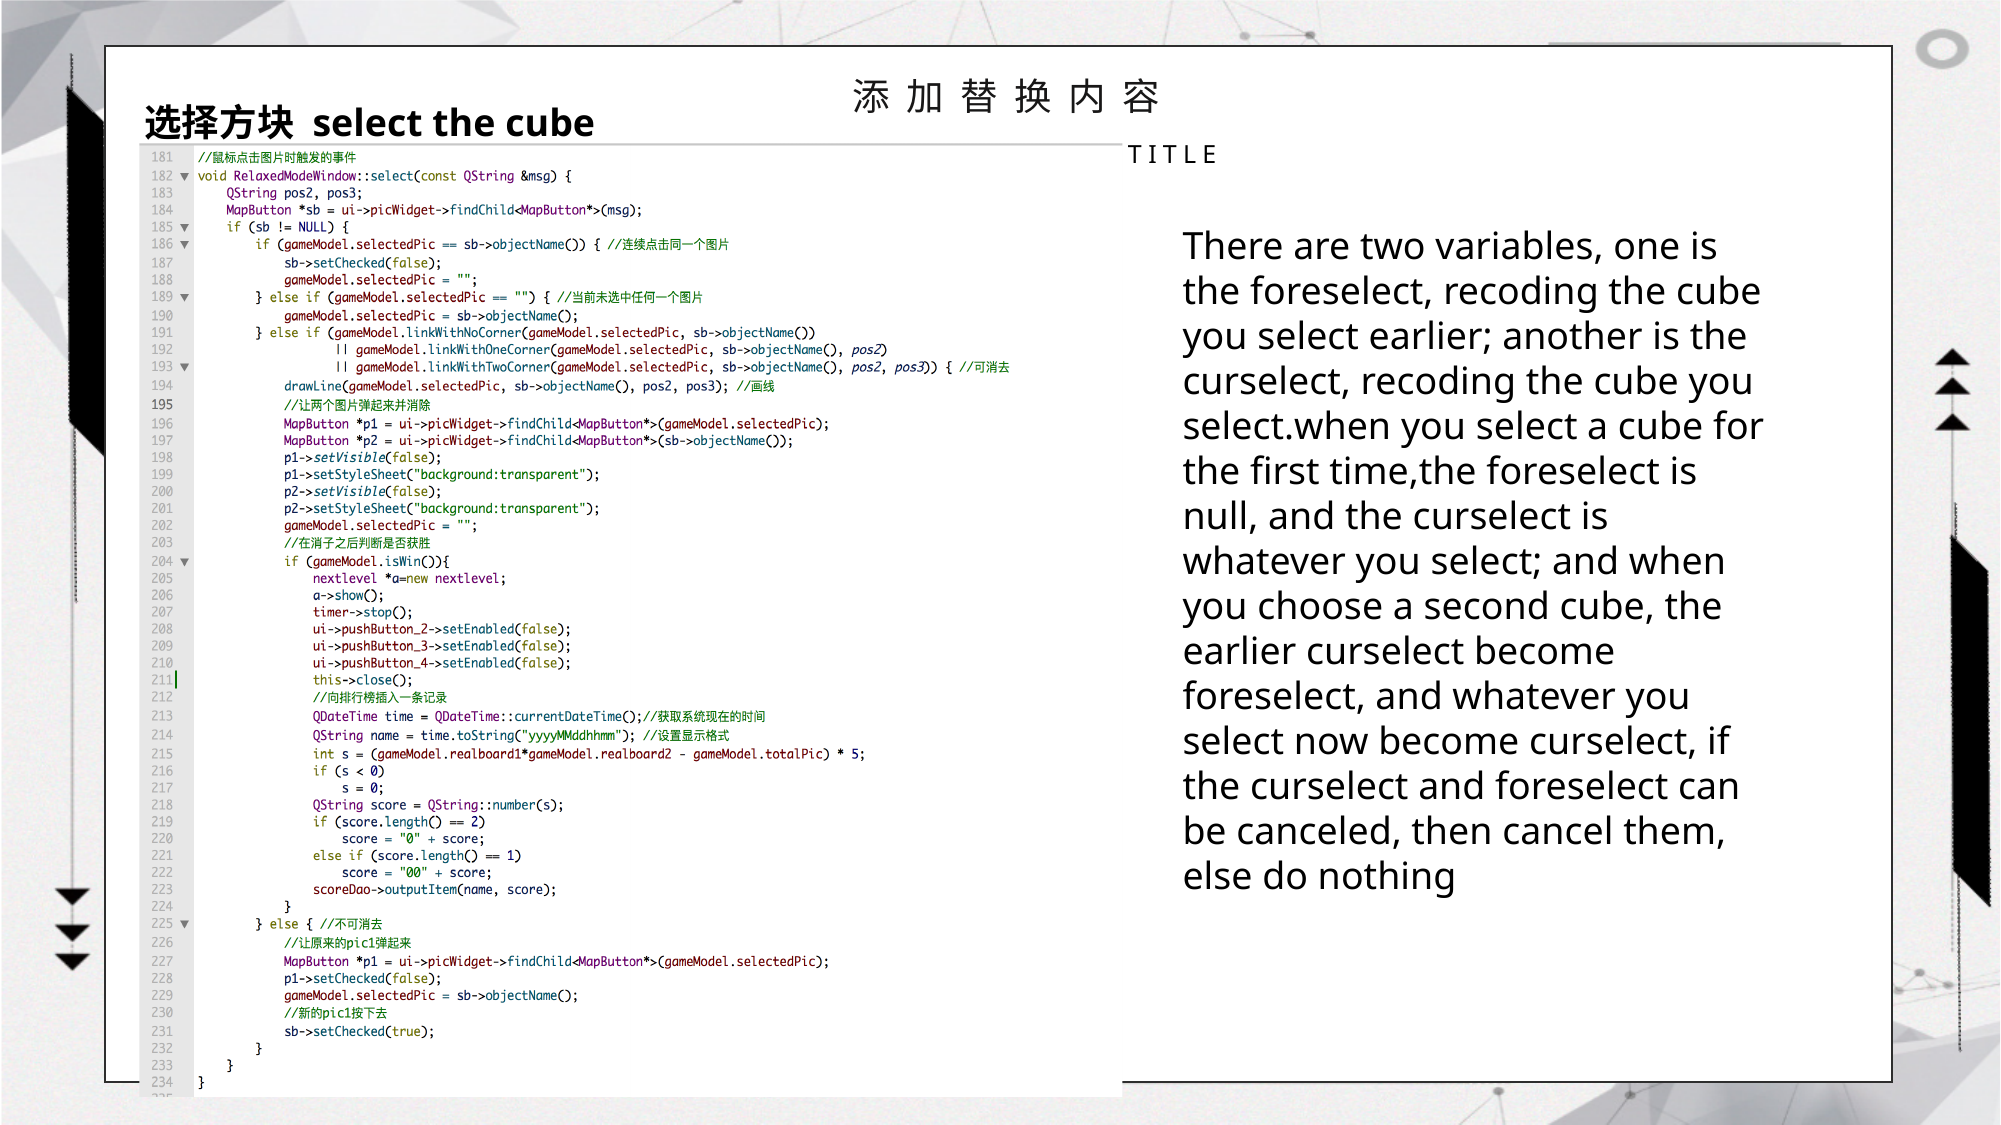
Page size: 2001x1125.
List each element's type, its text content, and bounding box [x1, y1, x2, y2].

text_box There are two variables, one is the foreselect, recoding the cube you select earlier; another is the curselect, recoding the cube you select.when you select a cube for the first time,the foreselect is null, and the curselect is whatever you select; and when you choose a second cube, the earlier curselect become foreselect, and whatever you select now become curselect, if the curselect and foreselect can be canceled, then cancel them, else do nothing [1167, 214, 1786, 905]
text_box 选择方块 select the cube [129, 28, 611, 152]
picture [0, 0, 2001, 1125]
